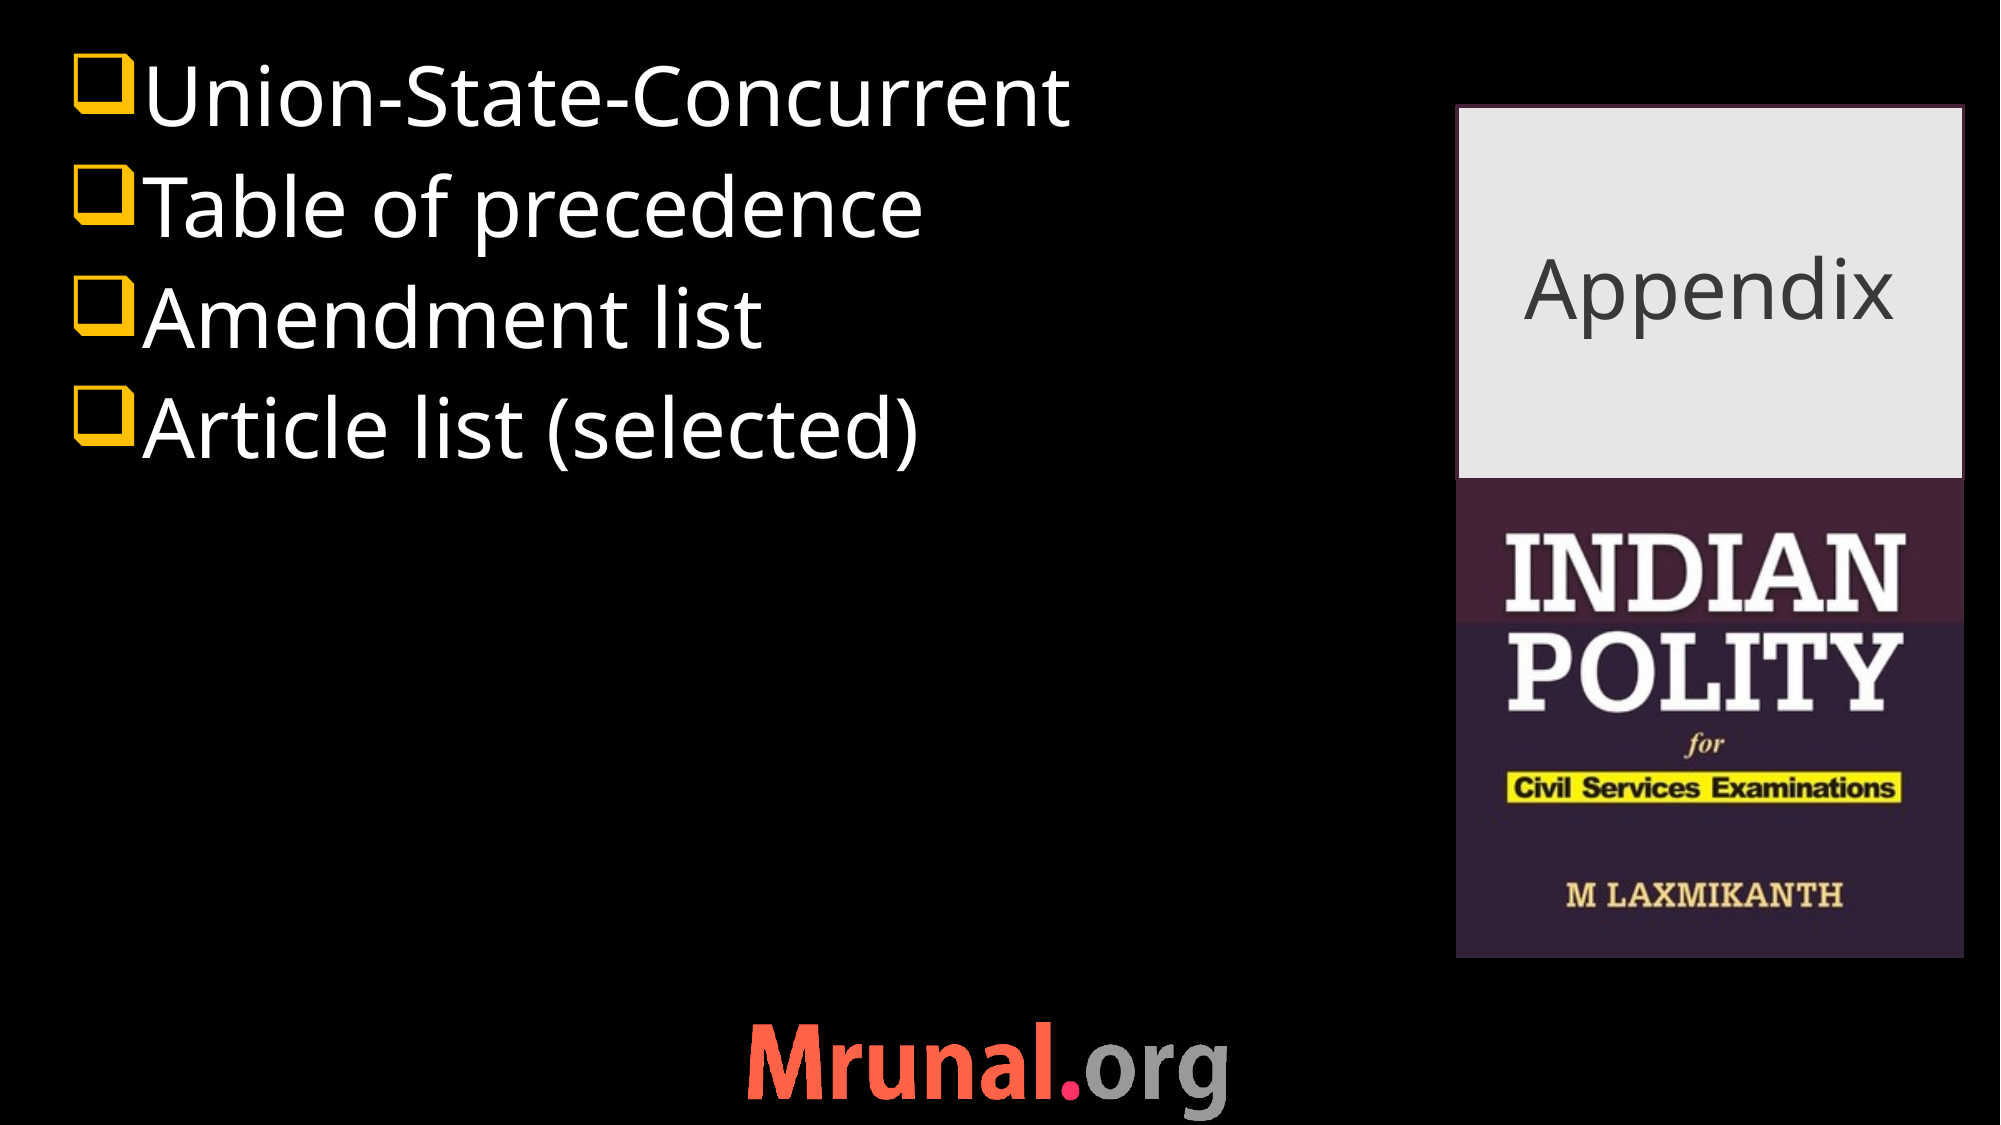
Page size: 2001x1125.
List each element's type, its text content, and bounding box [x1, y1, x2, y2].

picture [741, 1014, 1230, 1125]
title Appendix [1455, 104, 1965, 481]
picture [1456, 481, 1964, 958]
list Union-State-Concurrent Table of precedence Amendment list Article list (selected) [52, 47, 1447, 1014]
